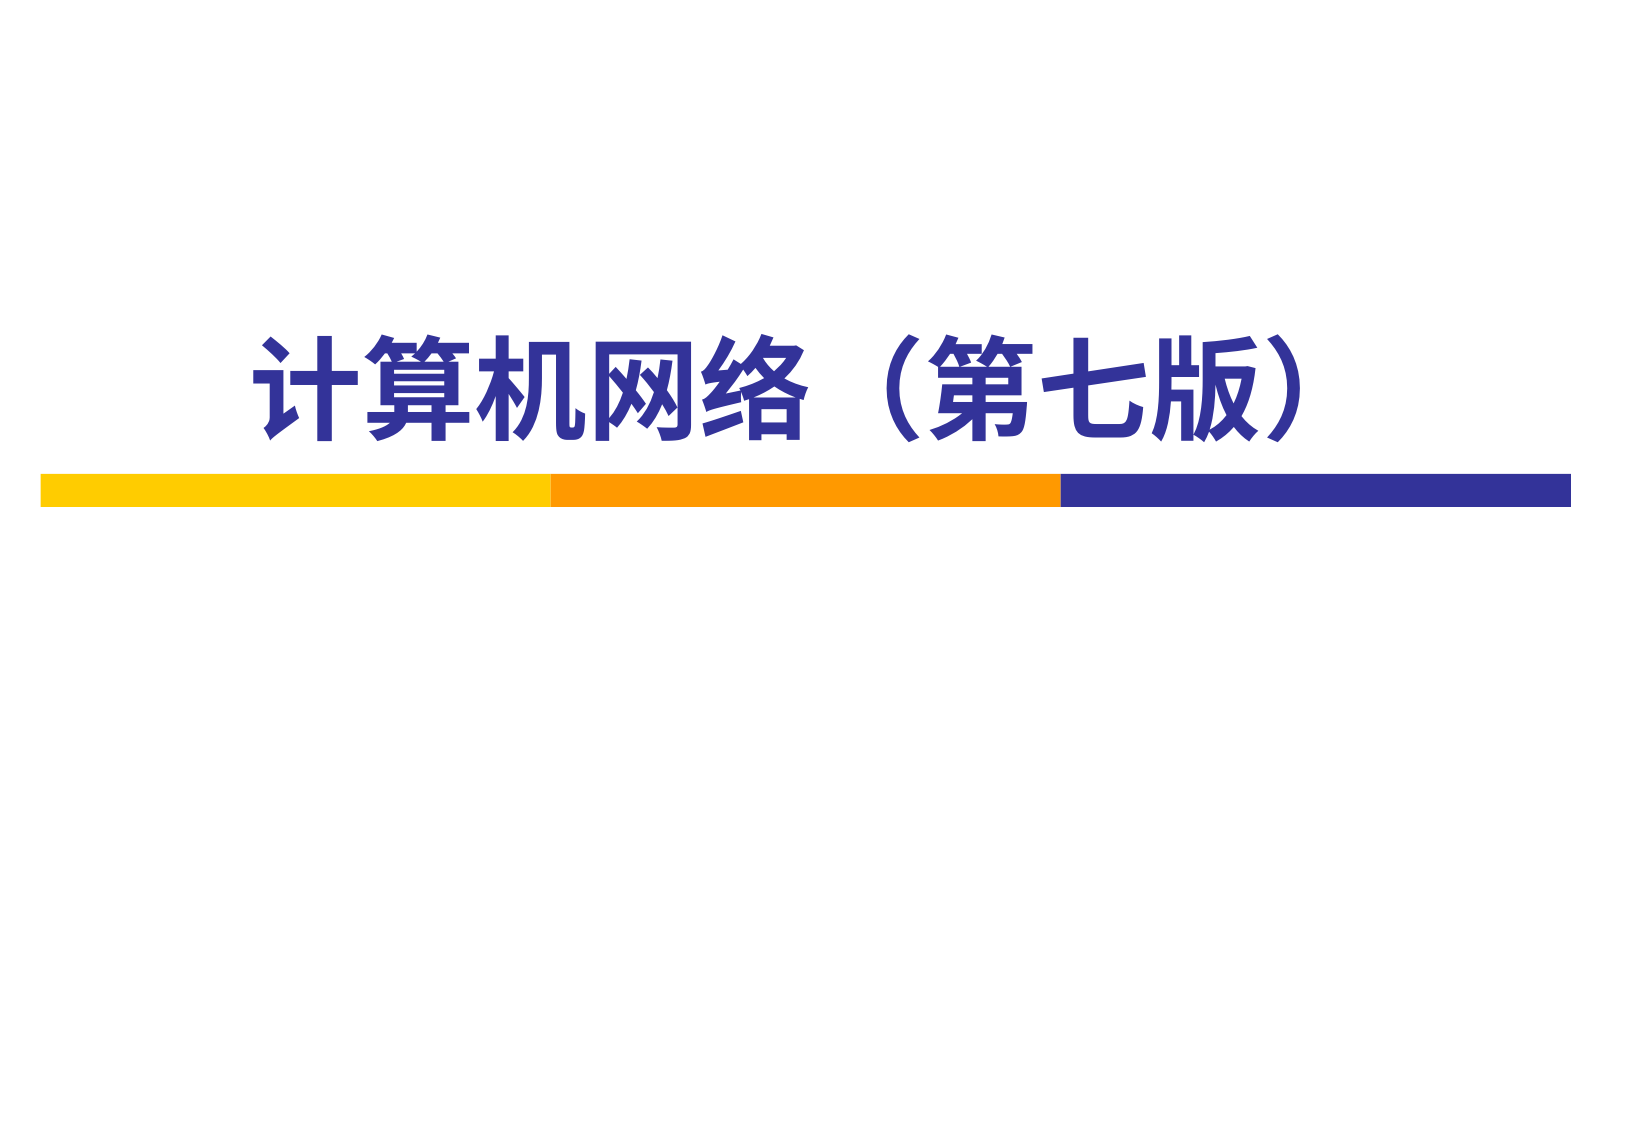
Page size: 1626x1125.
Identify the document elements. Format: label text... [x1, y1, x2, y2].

title 计算机网络（第七版） [121, 112, 1504, 462]
